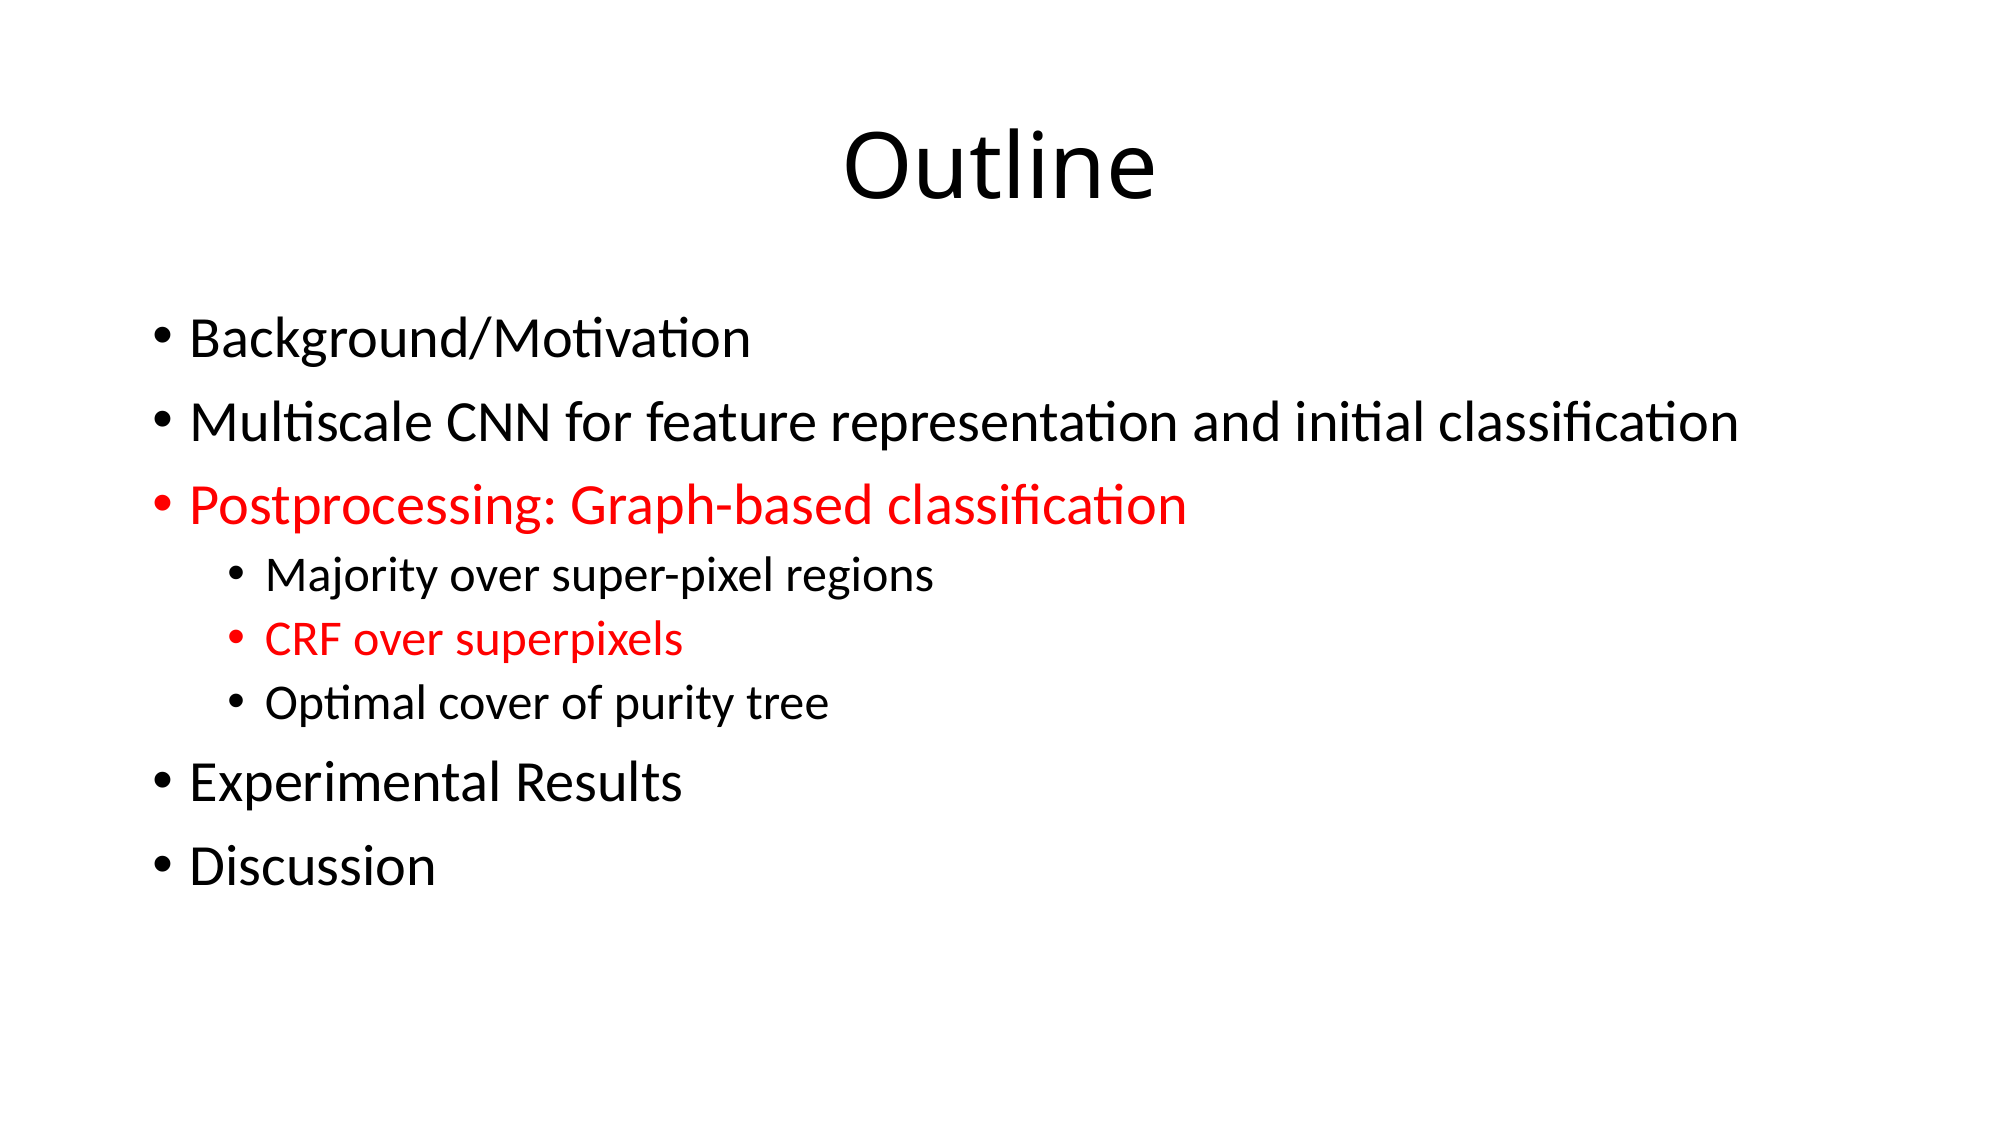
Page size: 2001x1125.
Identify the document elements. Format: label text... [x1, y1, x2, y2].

title Outline [137, 59, 1863, 278]
list Background/Motivation Multiscale CNN for feature representation and initial classification Postprocessing: Graph-based classification Majority over super-pixel regions CRF over superpixels Optimal cover of purity tree Experimental Results Discussion [137, 299, 1863, 1014]
